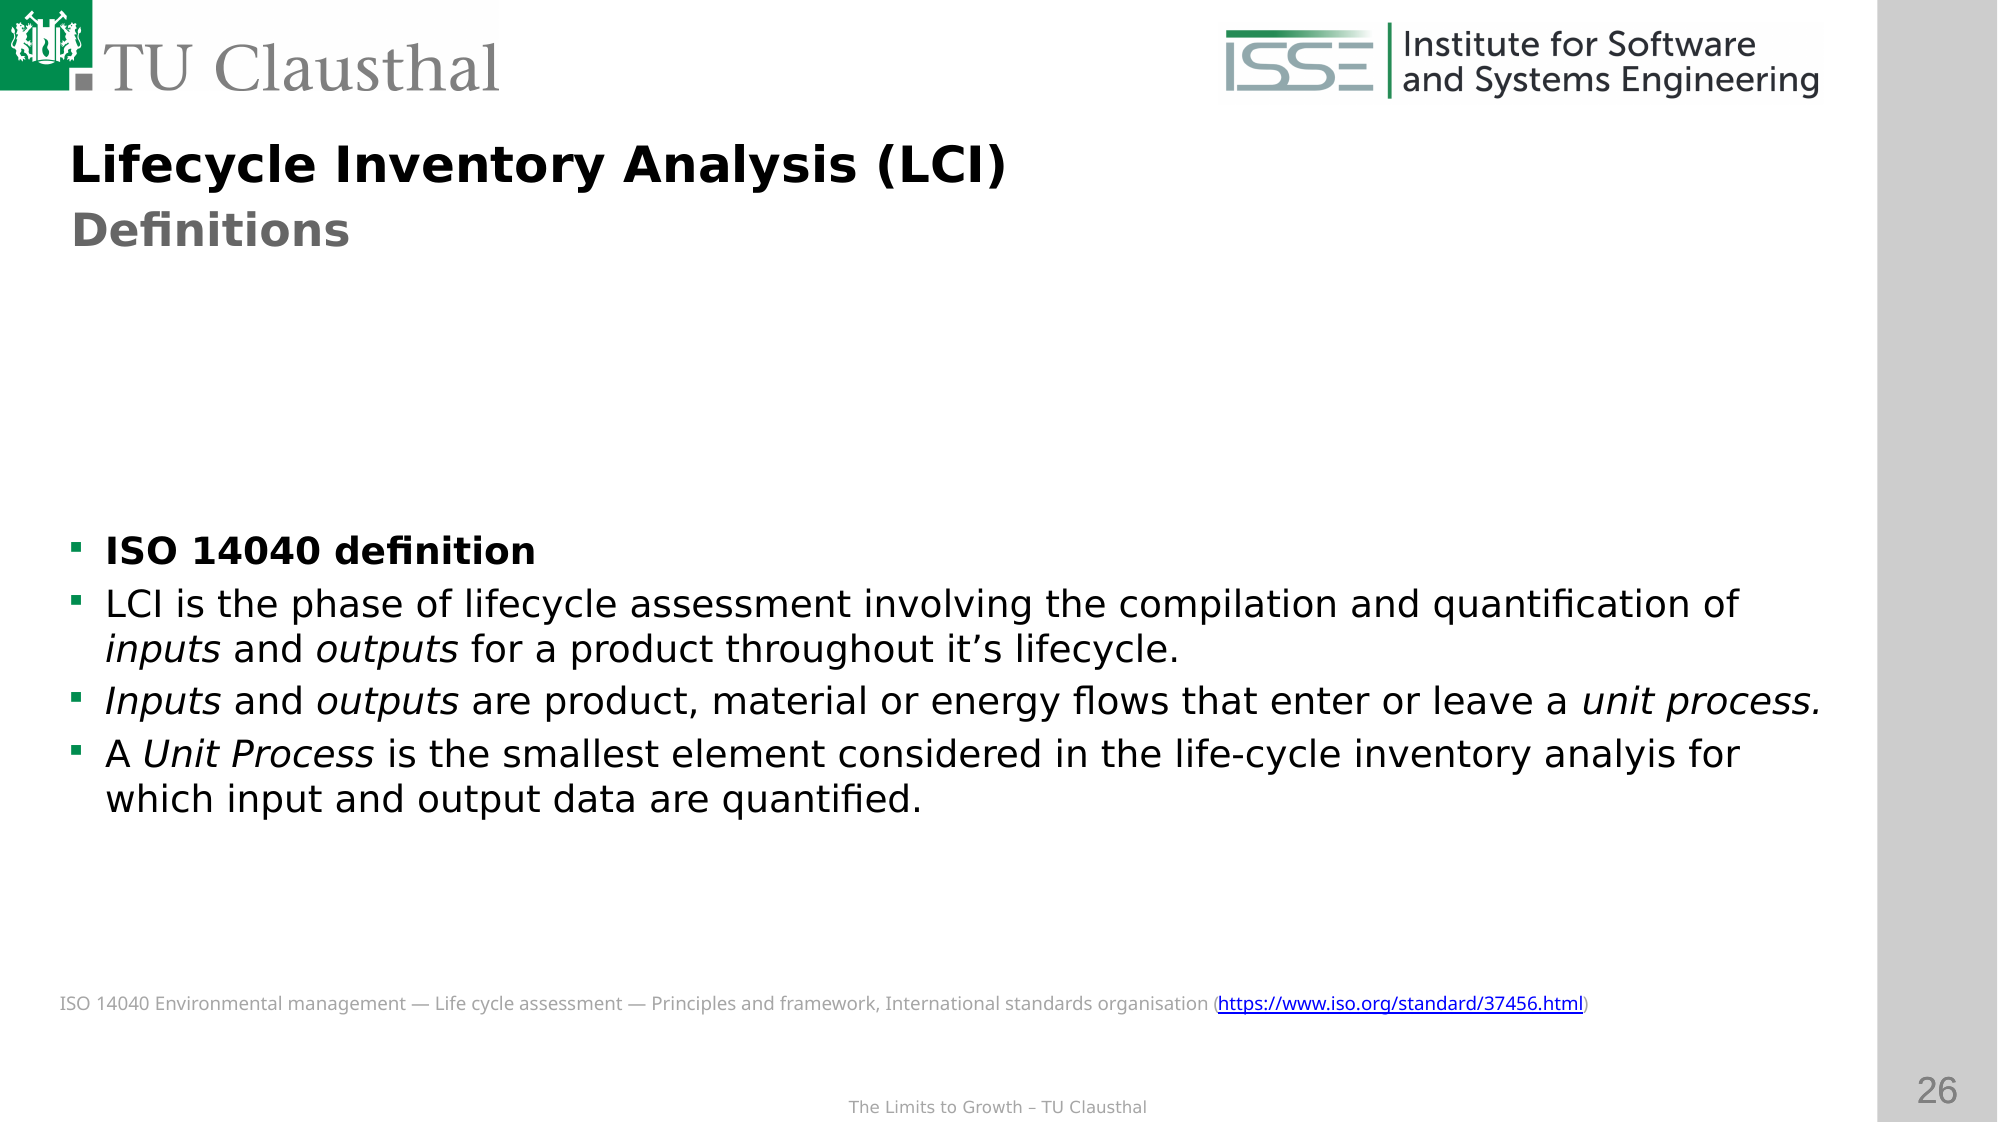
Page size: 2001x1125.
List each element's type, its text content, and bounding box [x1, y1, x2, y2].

text_box ISO 14040 Environmental management — Life cycle assessment — Principles and framework, International standards organisation (https://www.iso.org/standard/37456.html) [44, 984, 1837, 1025]
text_box Lifecycle Inventory Analysis (LCI) [54, 125, 1817, 206]
text_box Definitions [70, 188, 1768, 262]
text_box ISO 14040 definition LCI is the phase of lifecycle assessment involving the compilation and quantification of inputs and outputs for a product throughout it’s lifecycle. Inputs and outputs are product, material or energy flows that enter or leave a unit process. A Unit Process is the smallest element considered in the life-cycle inventory analyis for which input and output data are quantified. [54, 262, 1875, 1033]
picture [1218, 22, 1824, 105]
picture [0, 0, 499, 91]
